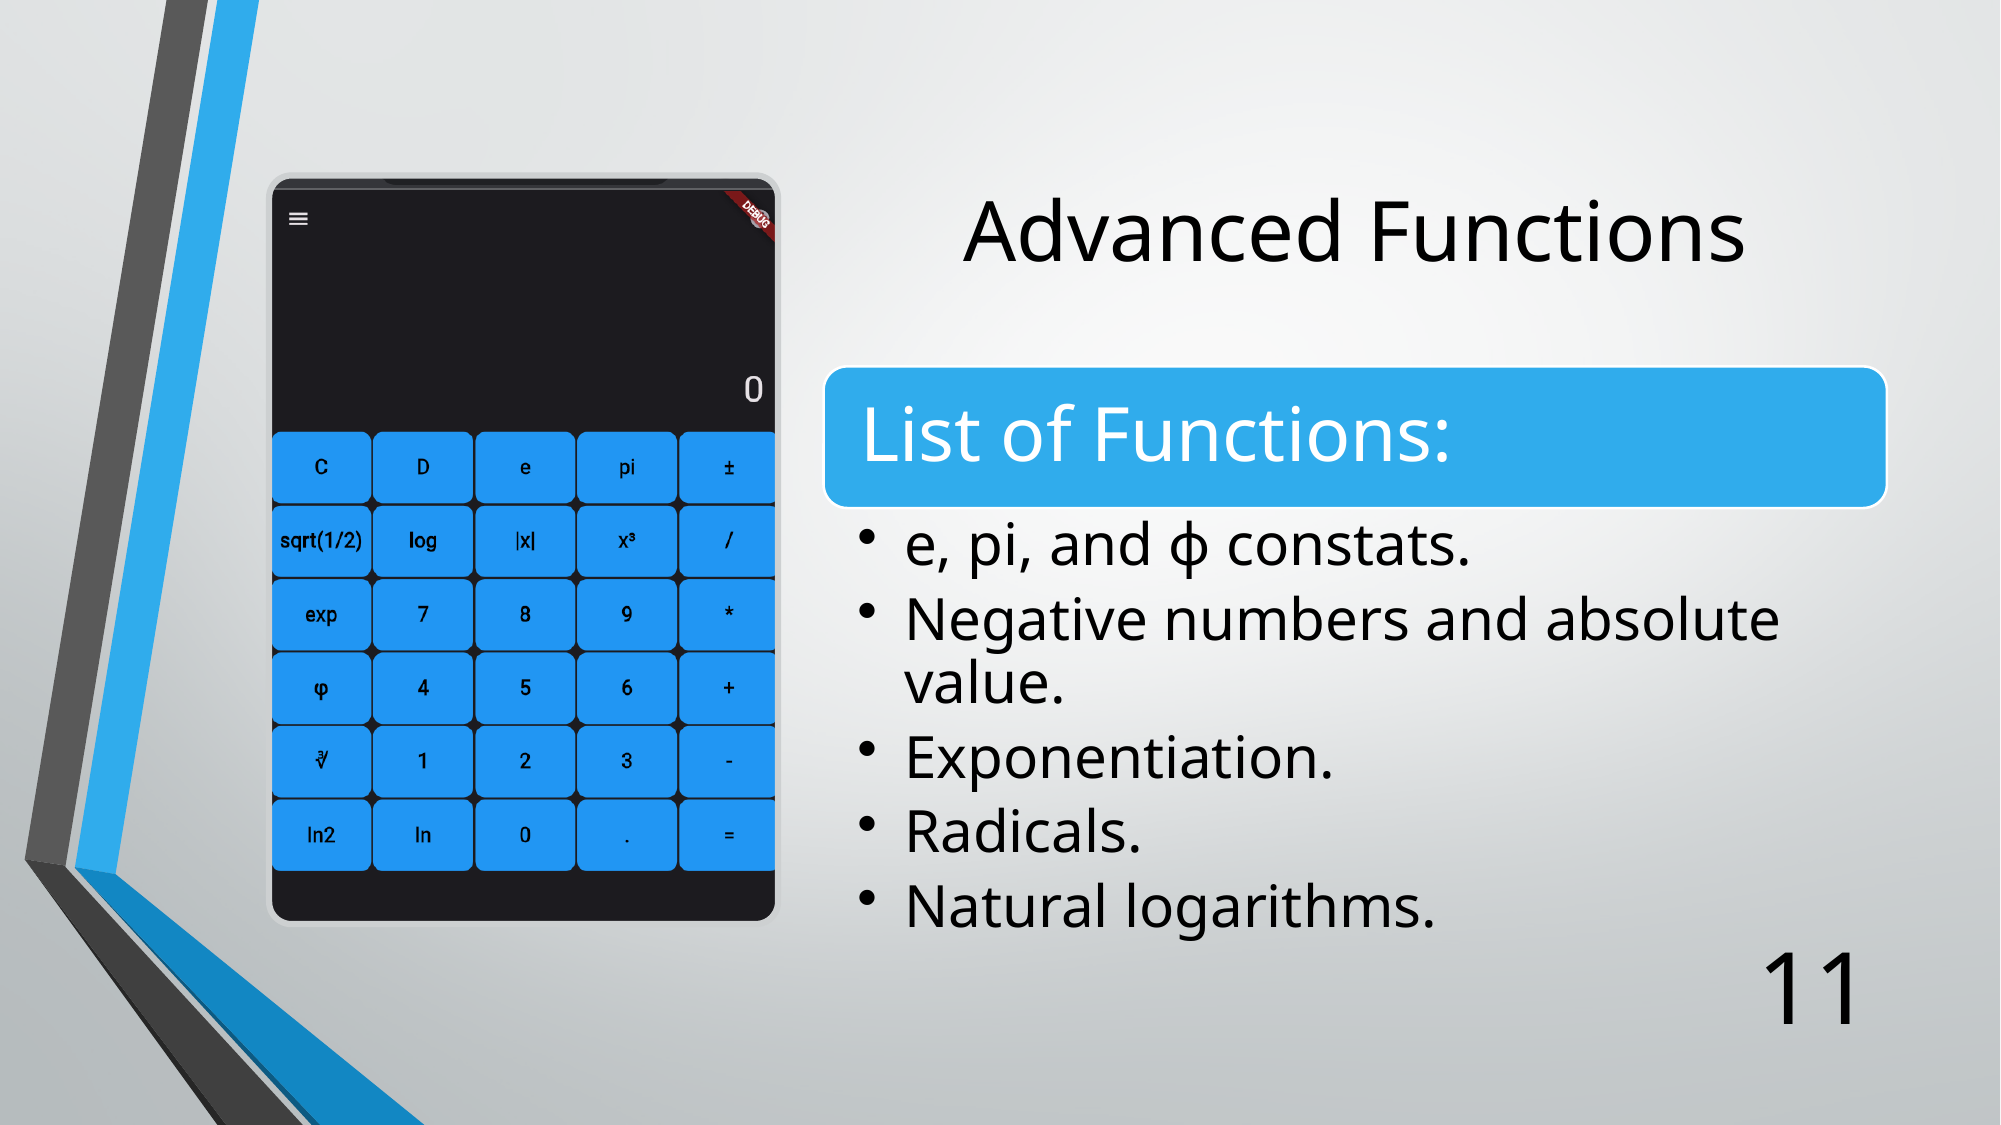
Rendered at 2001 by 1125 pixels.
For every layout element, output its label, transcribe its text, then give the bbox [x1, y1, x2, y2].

picture [268, 175, 779, 925]
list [823, 327, 1888, 951]
title Advanced Functions [823, 148, 1887, 307]
slide_number 11 [1672, 962, 1887, 1023]
